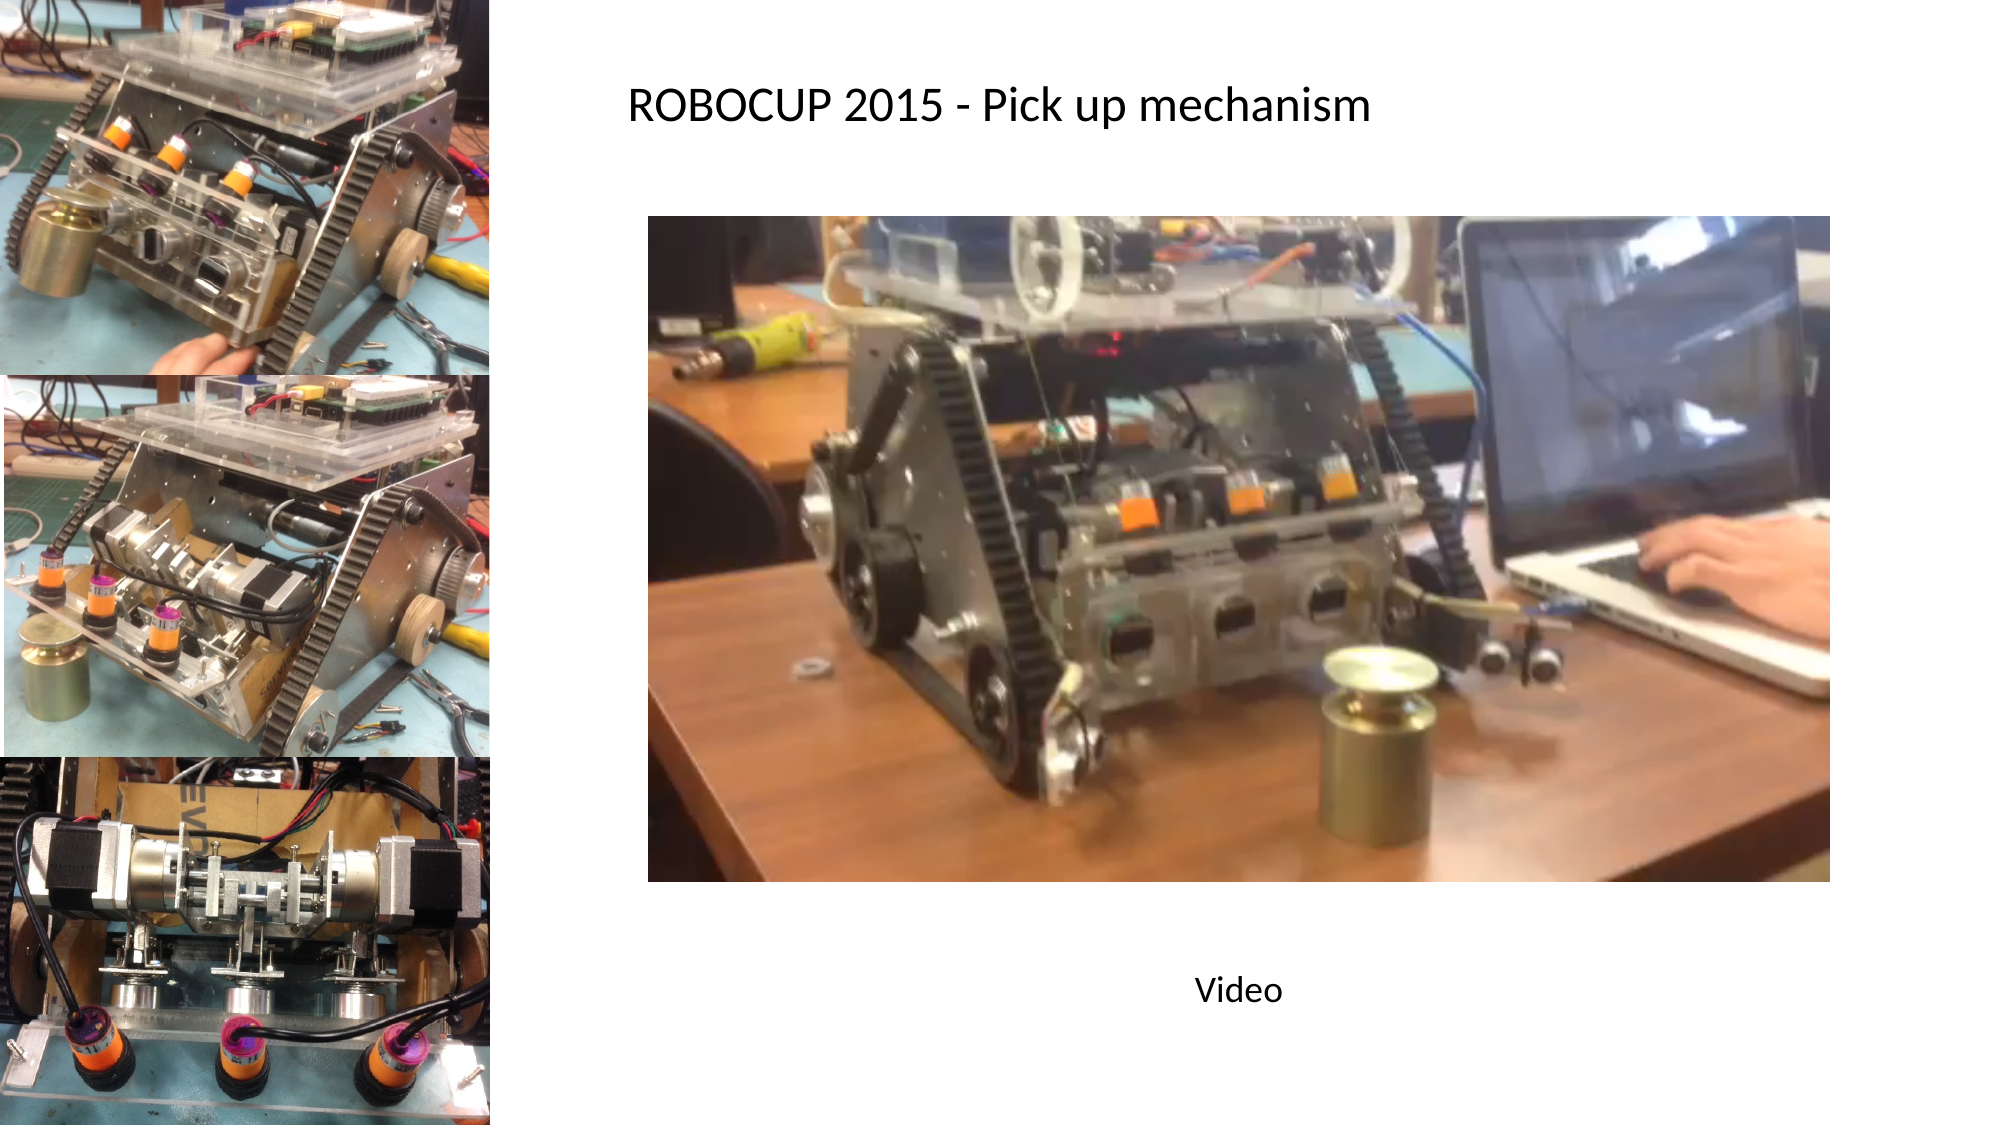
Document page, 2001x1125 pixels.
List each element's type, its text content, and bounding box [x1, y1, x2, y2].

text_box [647, 215, 1831, 883]
picture [0, 0, 490, 1125]
text_box ROBOCUP 2015 - Pick up mechanism [490, 64, 1609, 139]
text_box Video [1180, 957, 1298, 1018]
